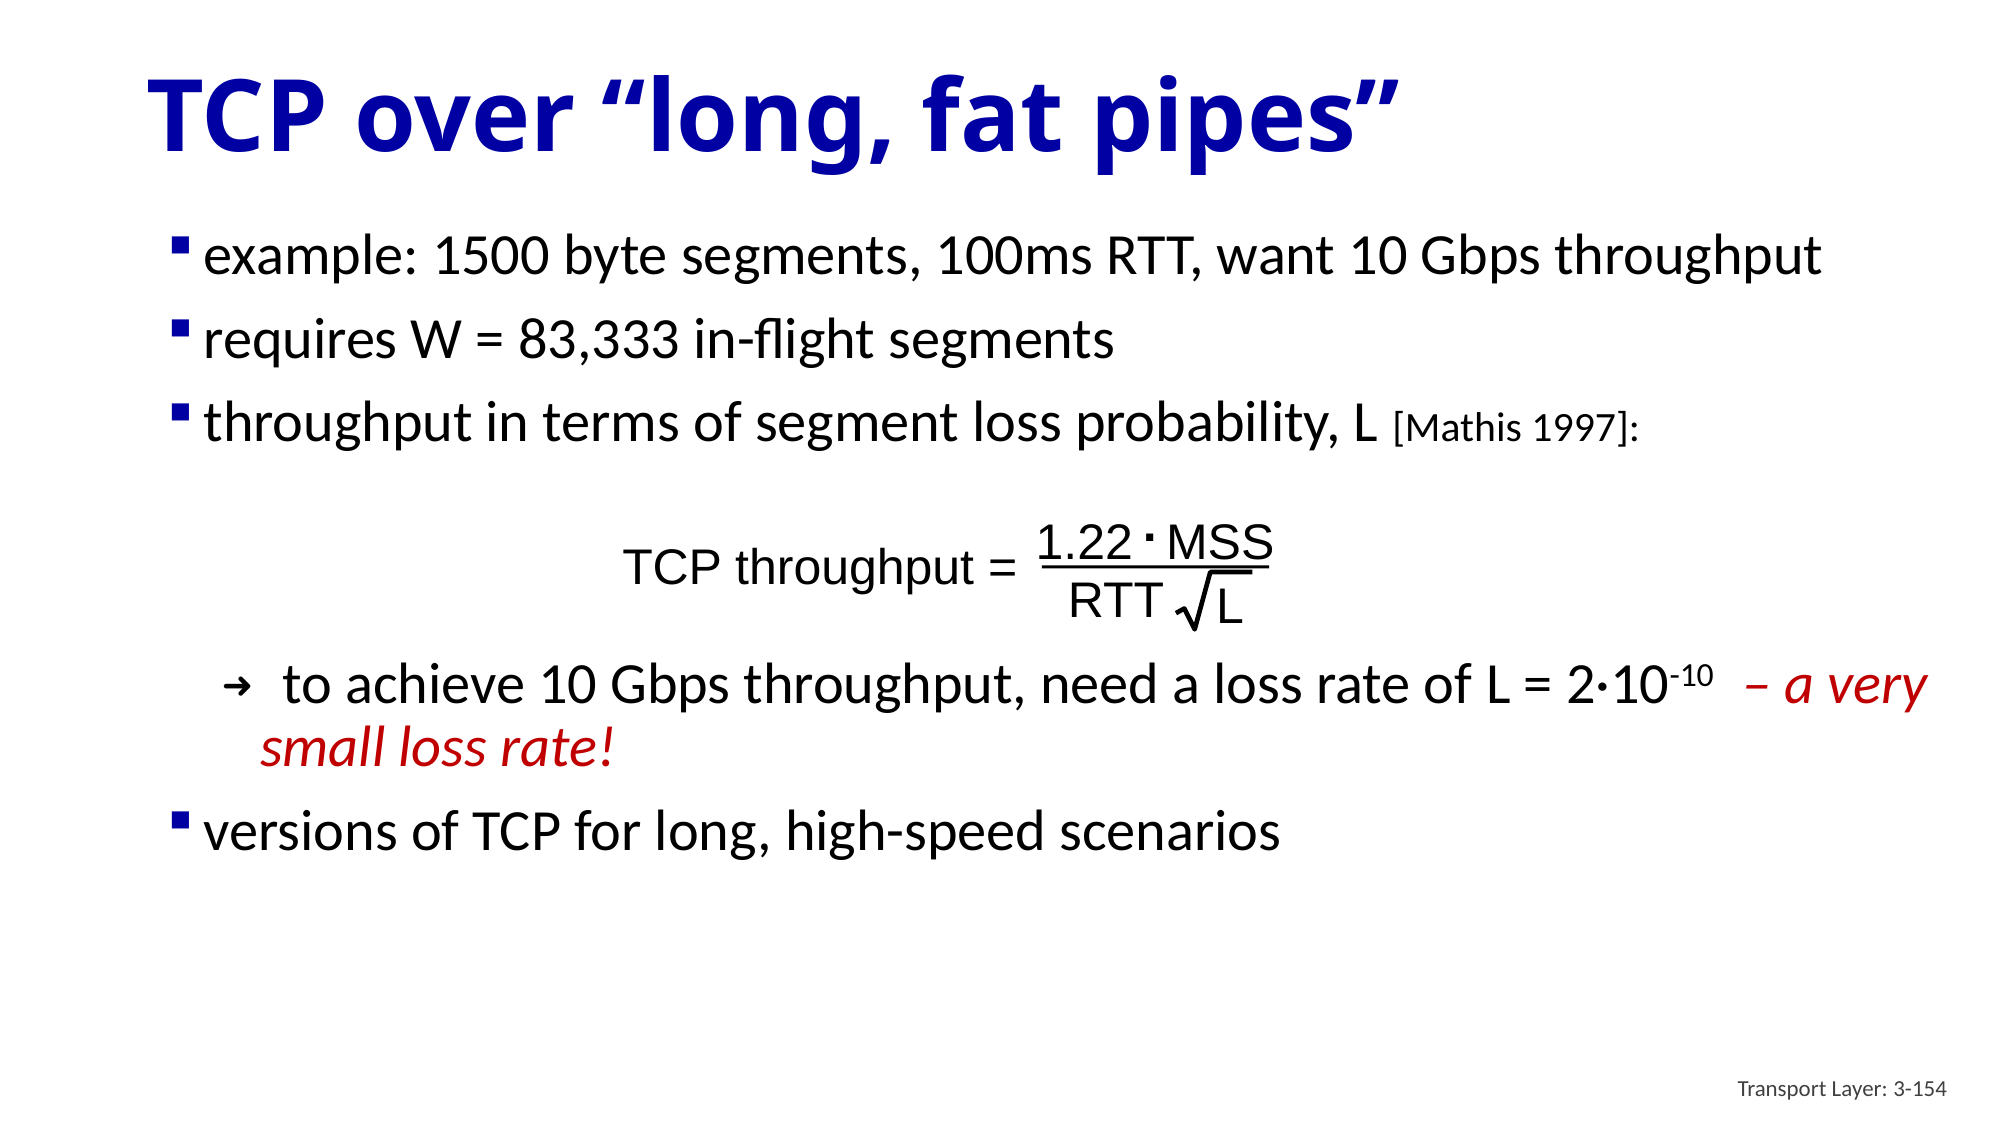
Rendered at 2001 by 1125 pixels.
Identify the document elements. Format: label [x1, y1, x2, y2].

title [131, 45, 2000, 193]
text_box [130, 216, 1944, 980]
slide_number [1512, 1056, 1963, 1117]
